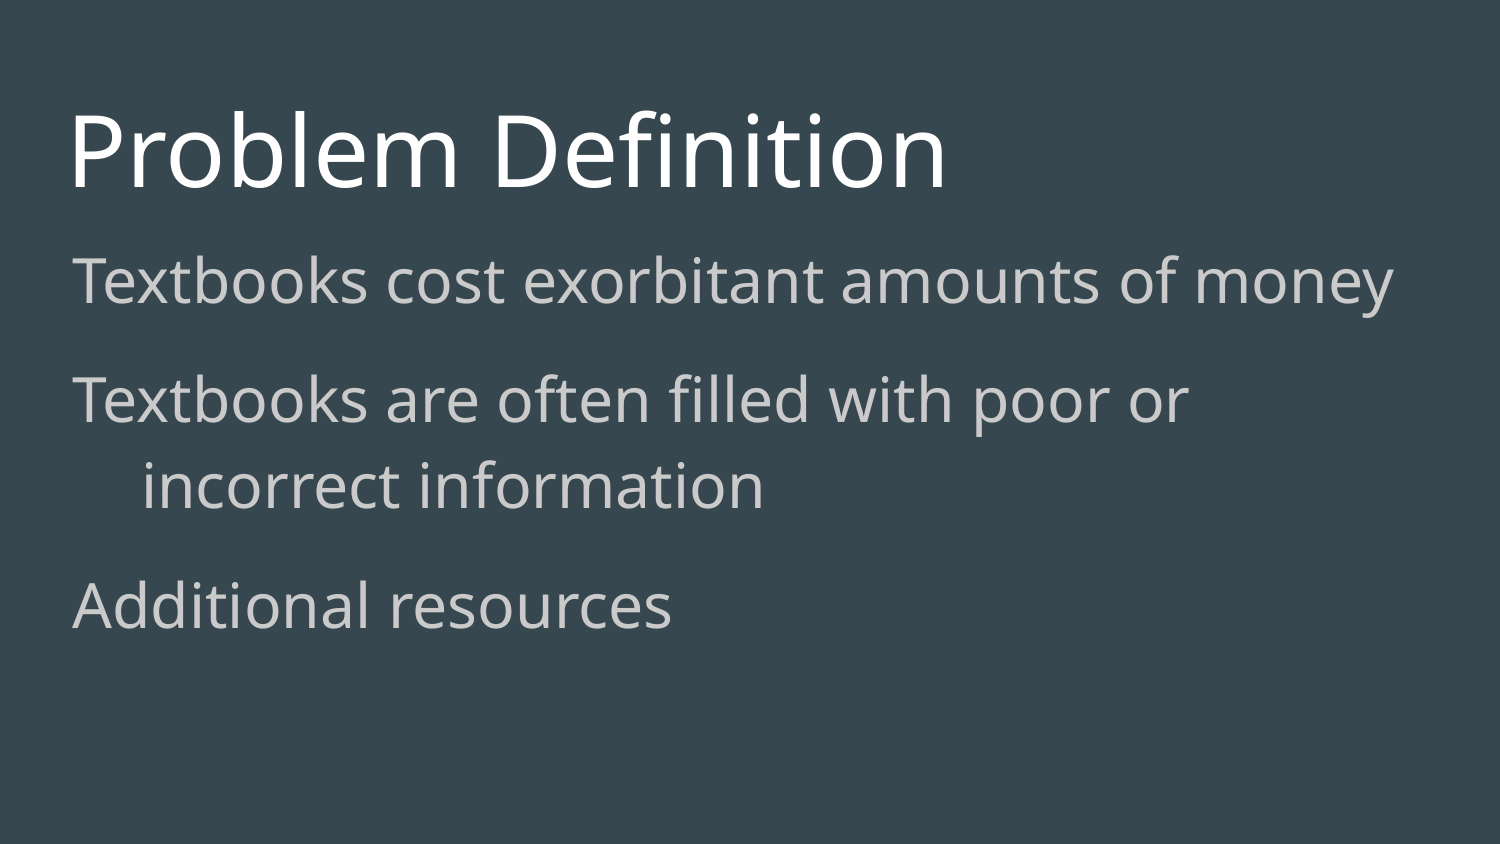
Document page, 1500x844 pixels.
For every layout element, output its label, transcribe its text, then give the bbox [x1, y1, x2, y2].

list Textbooks cost exorbitant amounts of money Textbooks are often filled with poor or incorrect information Additional resources [51, 214, 1439, 750]
title Problem Definition [51, 72, 1449, 167]
